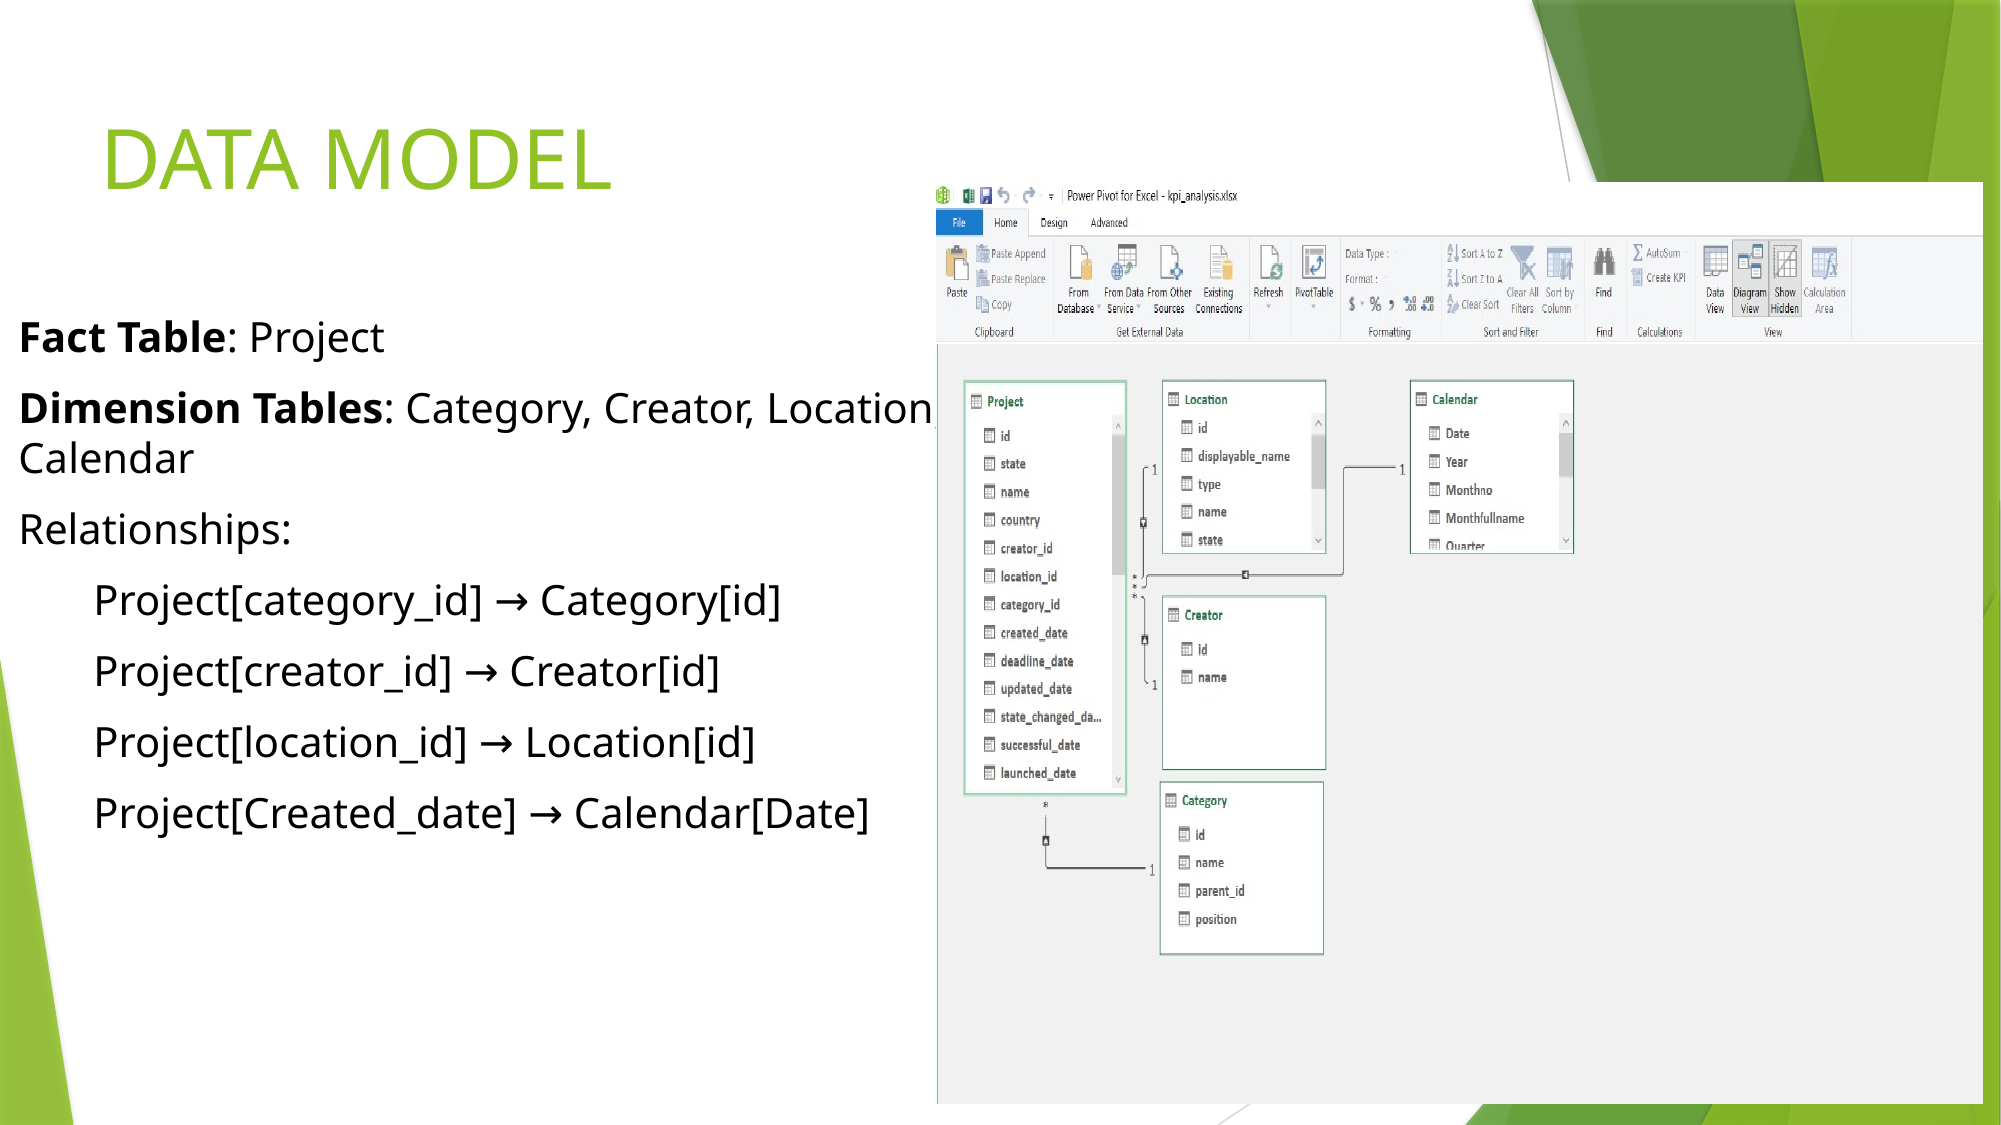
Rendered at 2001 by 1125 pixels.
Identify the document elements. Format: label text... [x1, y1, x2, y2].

title DATA MODEL [85, 0, 1496, 215]
list Fact Table: Project Dimension Tables: Category, Creator, Location, Calendar Relationships: Project[category_id] → Category[id] Project[creator_id] → Creator[id] Project[location_id] → Location[id] Project[Created_date] → Calendar[Date] [3, 232, 930, 921]
picture [935, 181, 1984, 1104]
